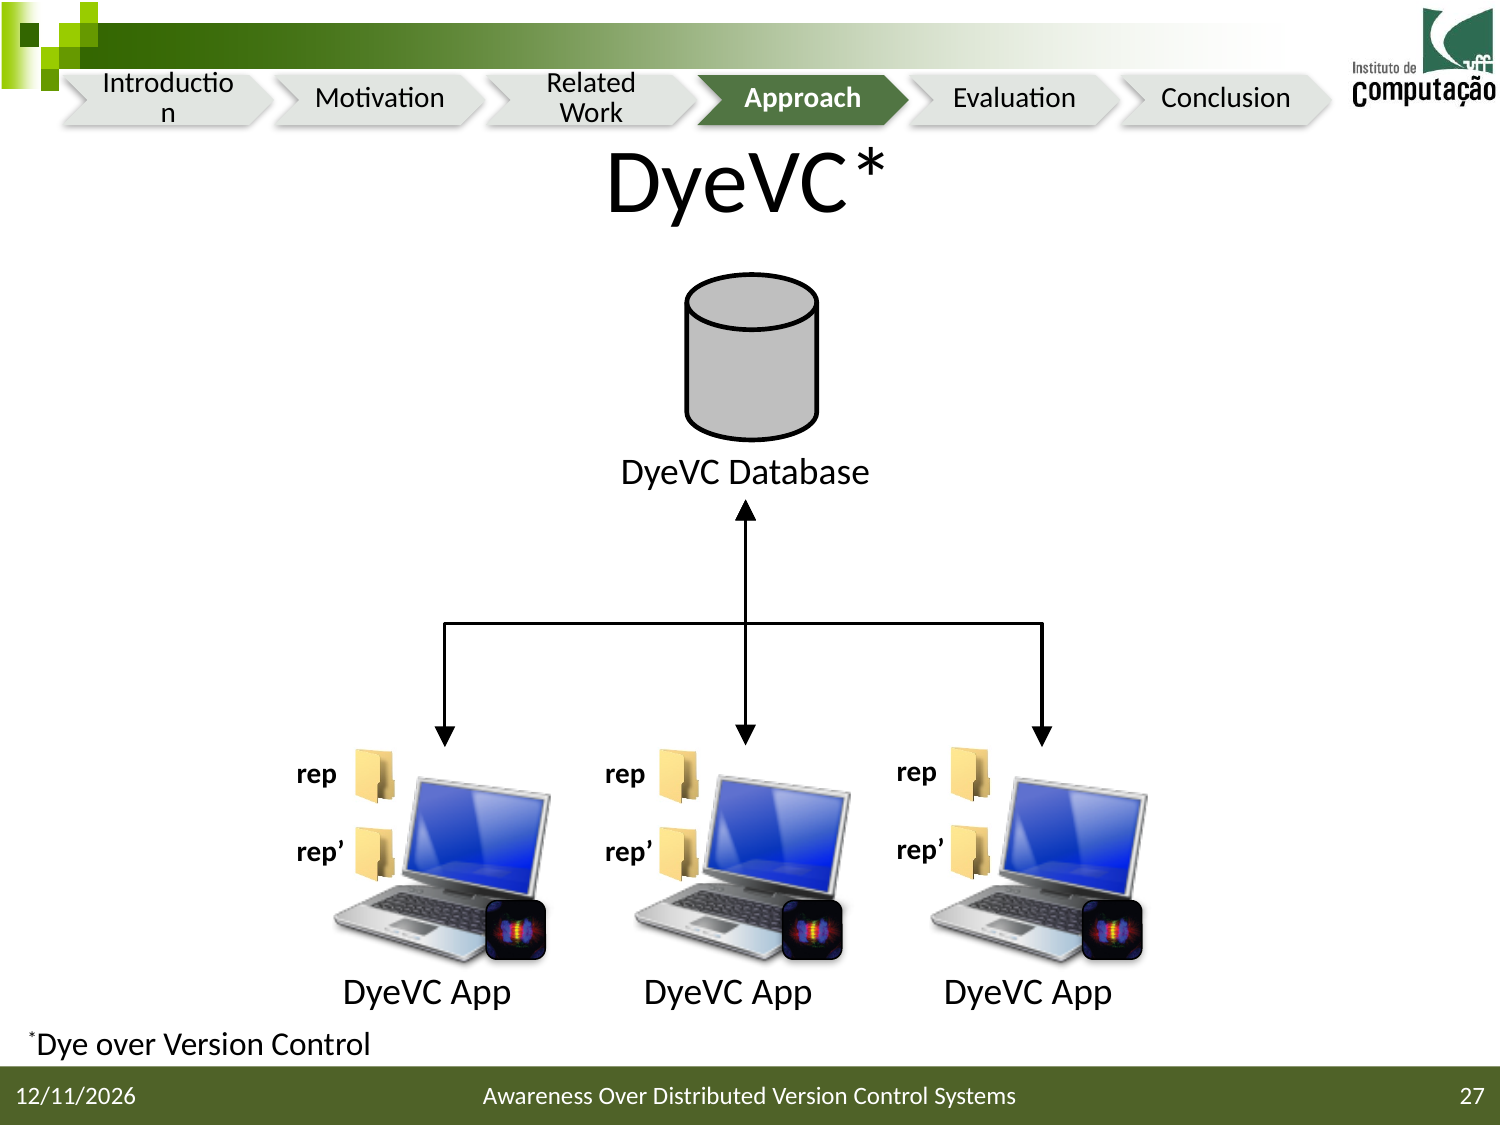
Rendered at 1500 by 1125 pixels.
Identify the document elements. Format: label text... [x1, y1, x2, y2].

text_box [881, 744, 993, 881]
title DyeVC* [23, 82, 1477, 270]
footer Awareness Over Distributed Version Control Systems [375, 1065, 1125, 1125]
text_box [326, 274, 1155, 1021]
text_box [62, 74, 1333, 126]
text_box *Dye over Version Control [12, 1015, 894, 1070]
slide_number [0, 1065, 350, 1125]
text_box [590, 746, 701, 883]
slide_number 27 [1149, 1065, 1500, 1125]
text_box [281, 746, 397, 883]
